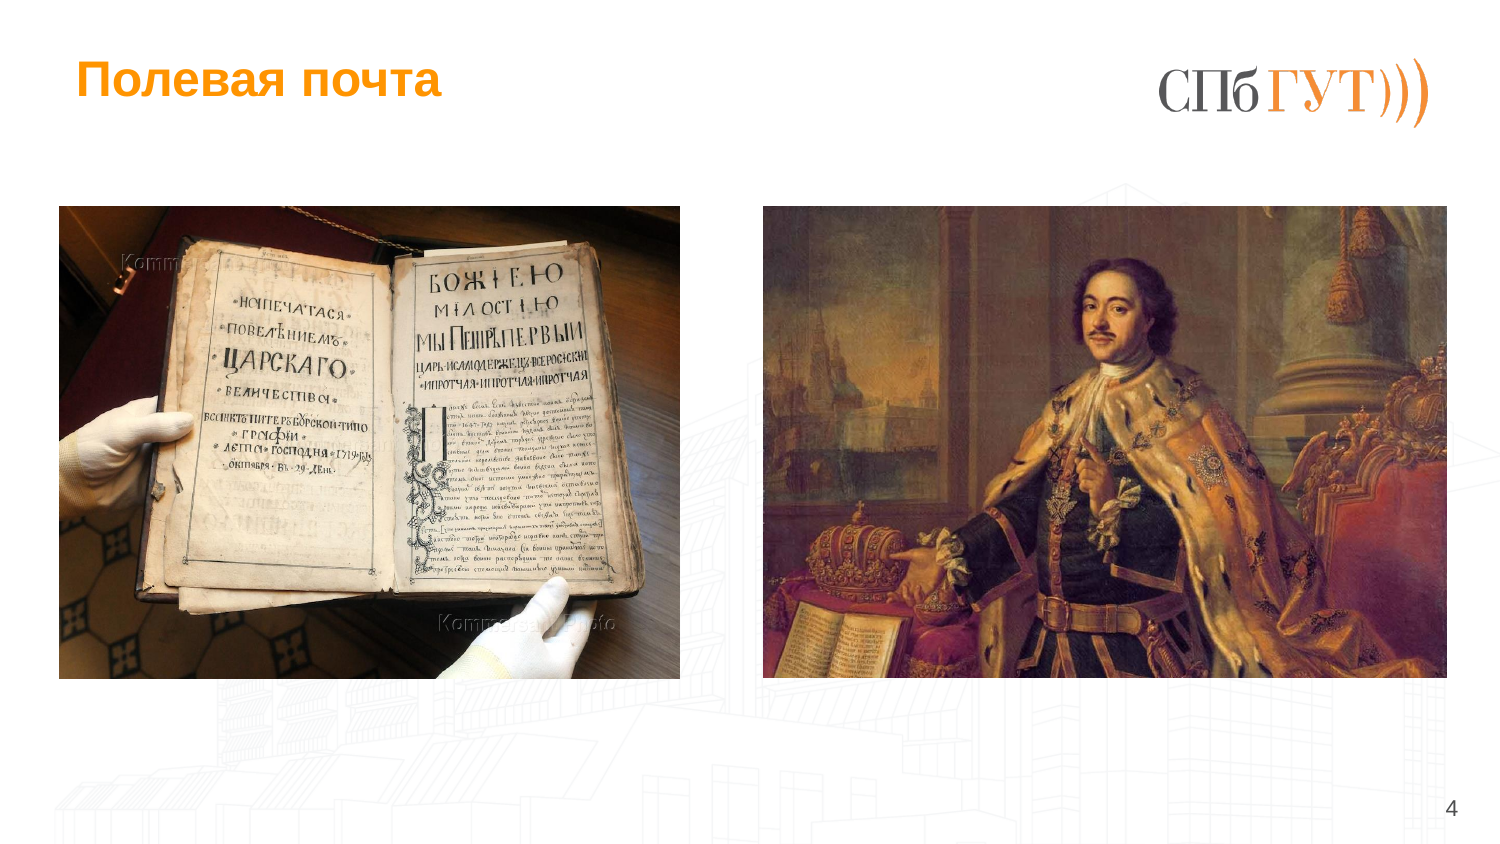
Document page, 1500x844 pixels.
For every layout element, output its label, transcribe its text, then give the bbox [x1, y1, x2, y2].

picture [1159, 58, 1428, 128]
slide_number <number> [1427, 790, 1462, 814]
picture [54, 183, 1500, 844]
title Полевая почта [72, 55, 1099, 128]
